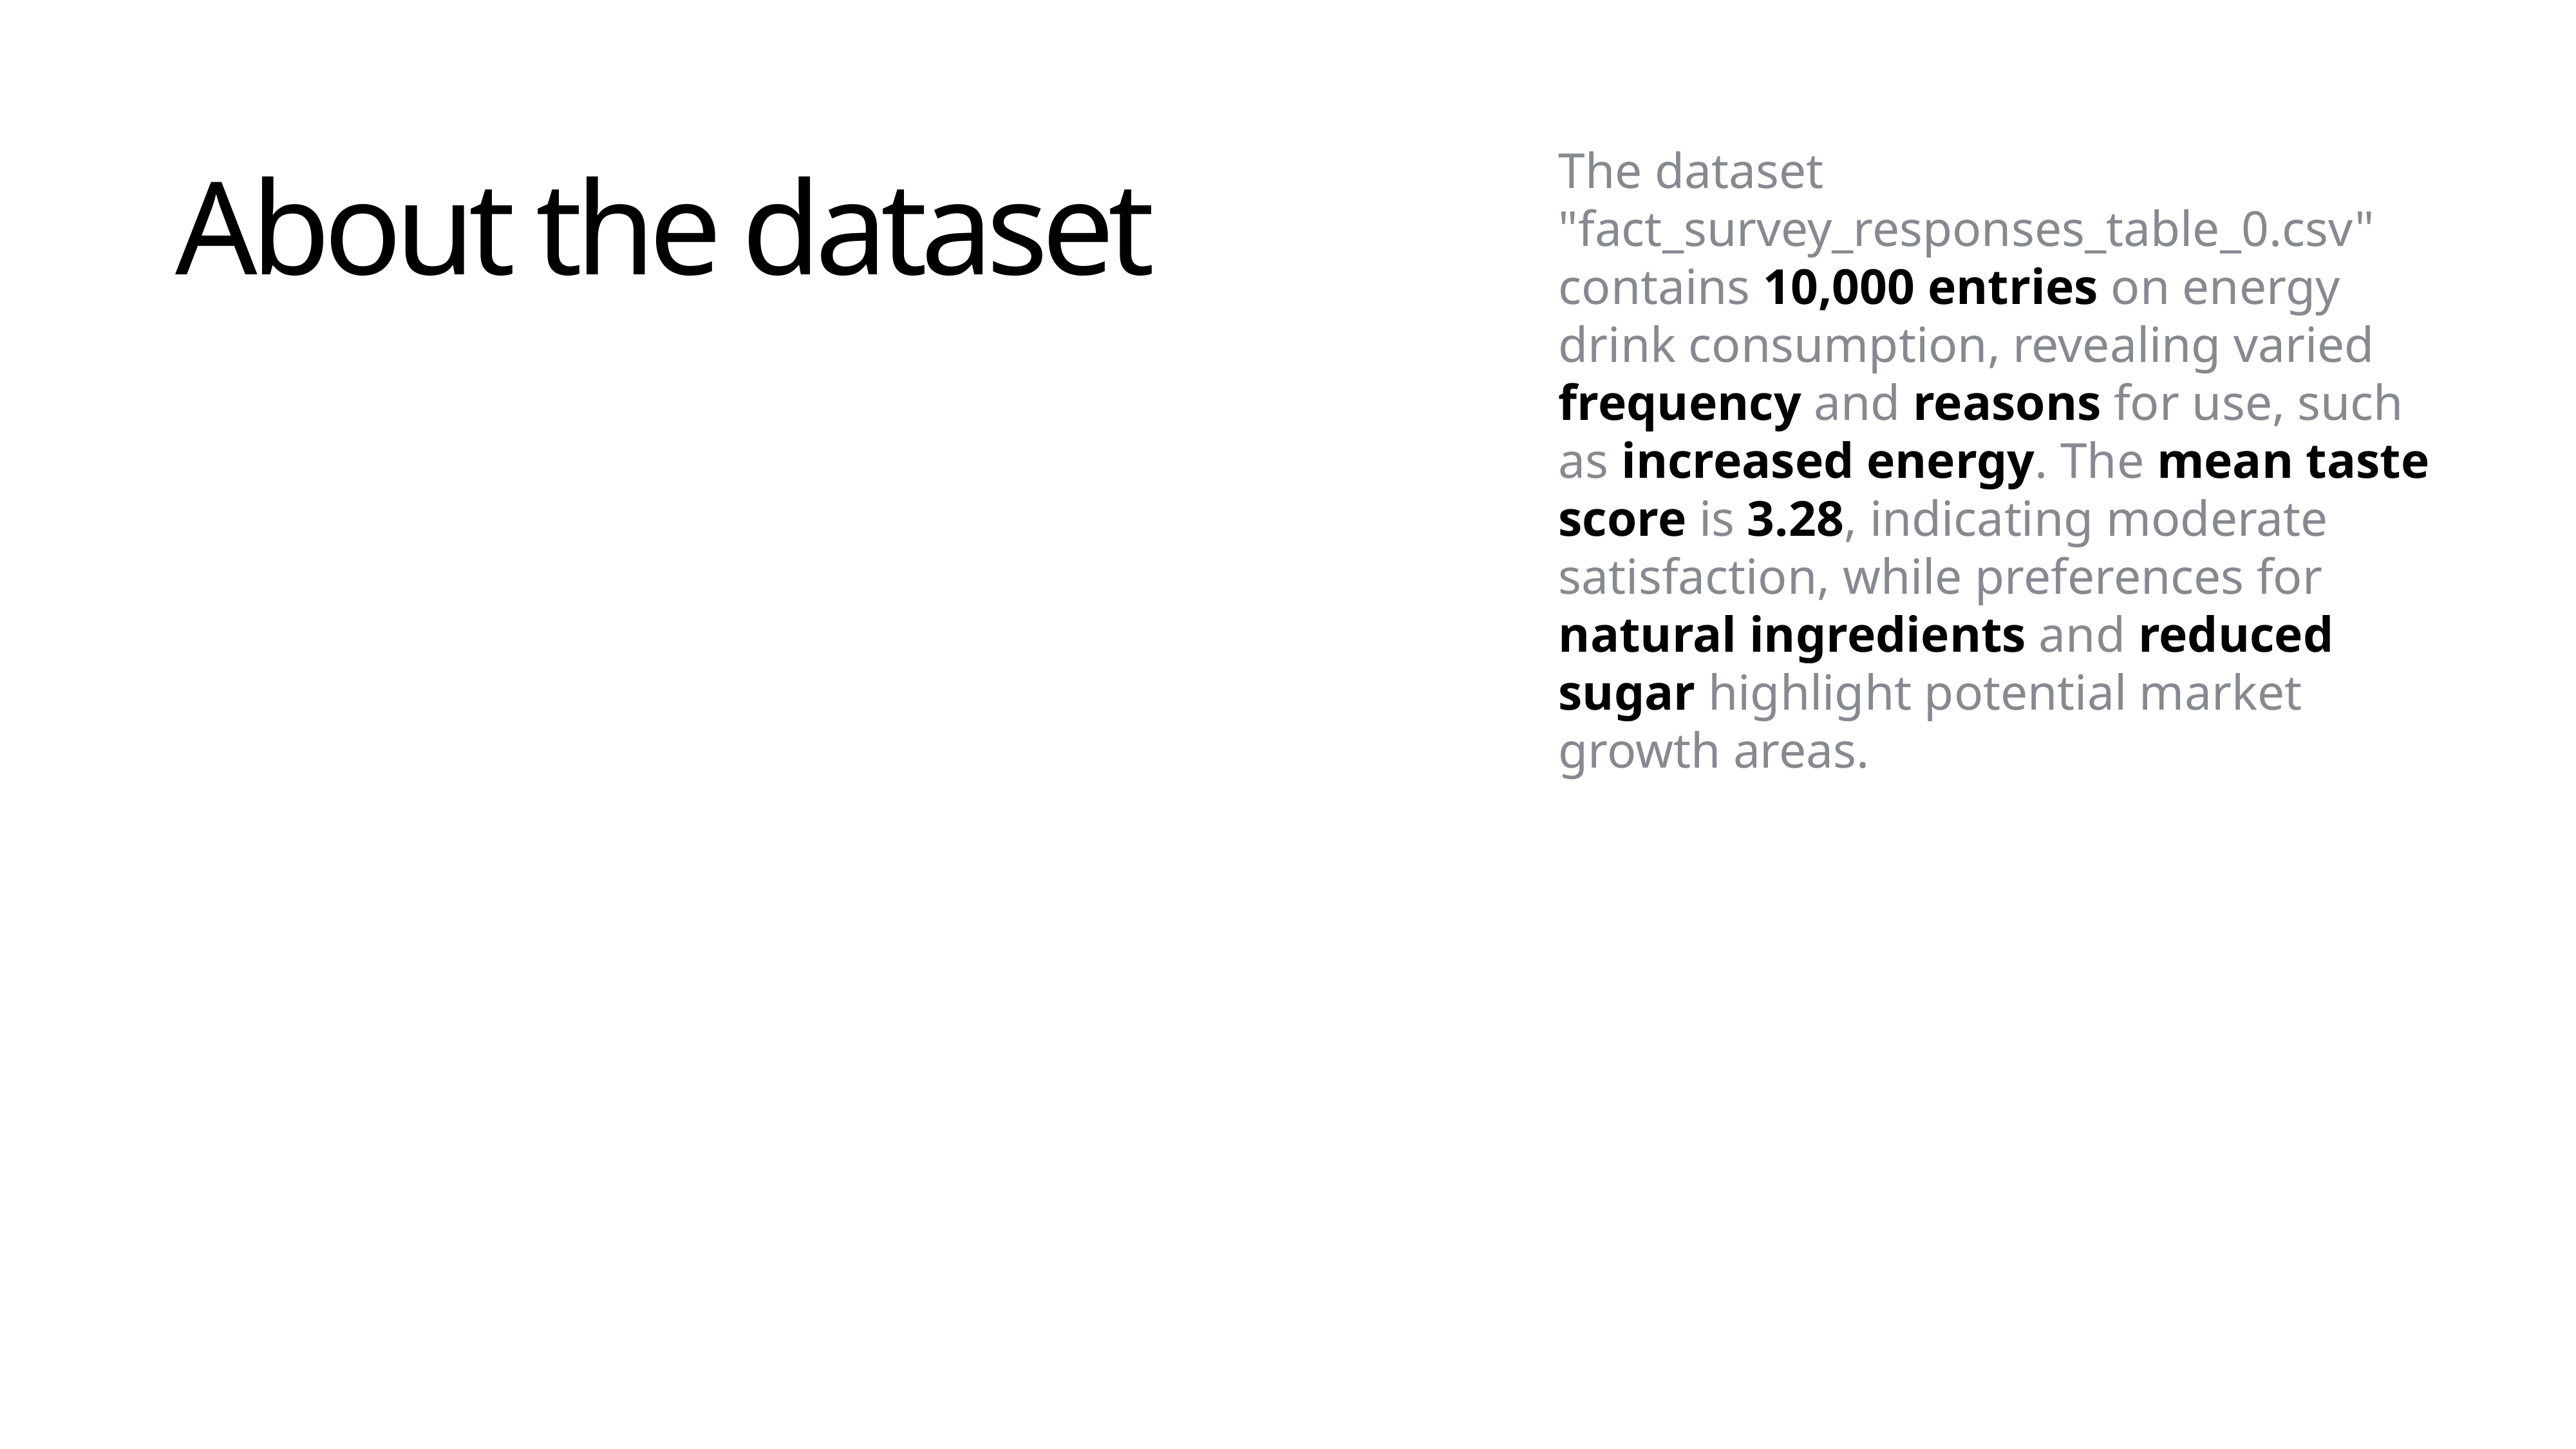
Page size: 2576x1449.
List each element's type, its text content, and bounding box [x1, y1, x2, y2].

title About the dataset [166, 140, 1383, 307]
text_box The dataset "fact_survey_responses_table_0.csv" contains 10,000 entries on energy drink consumption, revealing varied frequency and reasons for use, such as increased energy. The mean taste score is 3.28, indicating moderate satisfaction, while preferences for natural ingredients and reduced sugar highlight potential market growth areas. [1549, 135, 2462, 1294]
